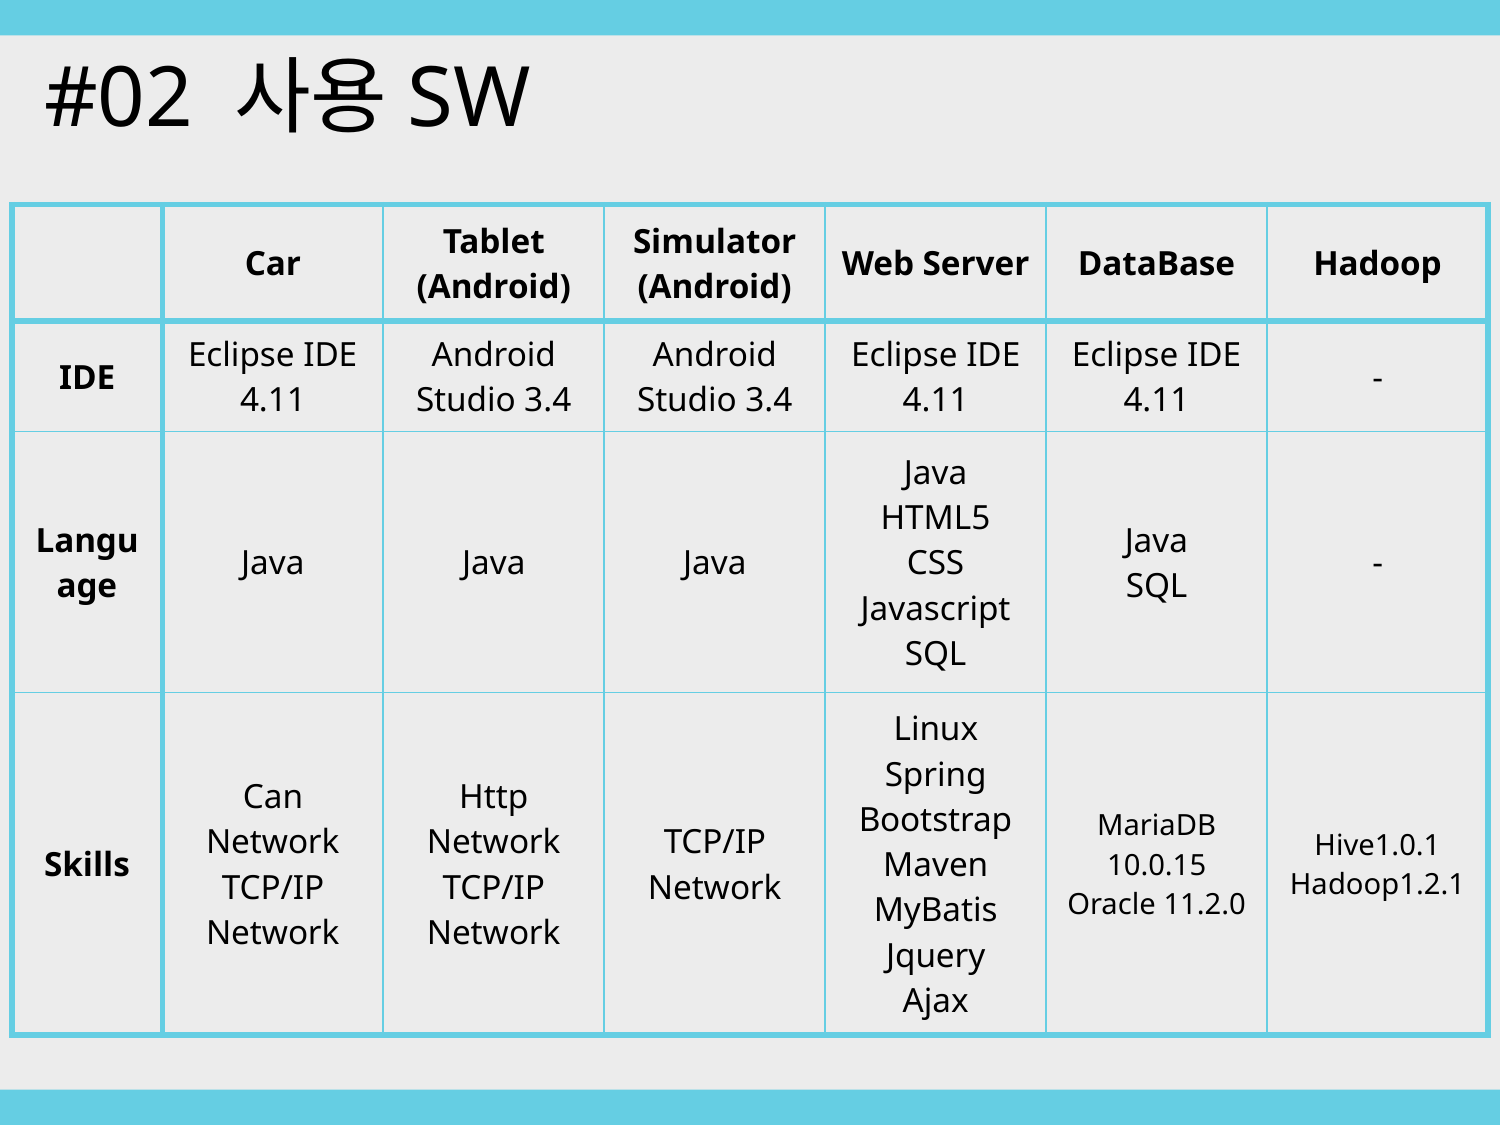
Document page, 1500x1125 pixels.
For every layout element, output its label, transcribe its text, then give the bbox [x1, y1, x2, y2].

table_cell IDE [15, 324, 160, 431]
table_cell TCP/IP Network [605, 693, 824, 1032]
table_cell Android Studio 3.4 [605, 324, 824, 431]
table_header Simulator (Android) [605, 207, 824, 318]
table_header Tablet (Android) [384, 207, 603, 318]
table_cell Java SQL [1047, 432, 1266, 692]
table_cell Language [15, 432, 160, 692]
table_cell Http Network TCP/IP Network [384, 693, 603, 1032]
table_cell Linux Spring Bootstrap Maven MyBatis Jquery Ajax [826, 693, 1045, 1032]
table_cell Hive1.0.1 Hadoop1.2.1 [1268, 693, 1485, 1032]
table_header DataBase [1047, 207, 1266, 318]
table_header Web Server [826, 207, 1045, 318]
table_cell MariaDB 10.0.15 Oracle 11.2.0 [1047, 693, 1266, 1032]
table_header [15, 207, 160, 318]
table_cell Eclipse IDE 4.11 [165, 324, 382, 431]
table_cell Java [165, 432, 382, 692]
table_cell - [1268, 324, 1485, 431]
table_cell Skills [15, 693, 160, 1032]
table_cell Can Network TCP/IP Network [165, 693, 382, 1032]
table_cell - [1268, 432, 1485, 692]
table_cell Java [605, 432, 824, 692]
table_header Car [165, 207, 382, 318]
table_cell Java HTML5 CSS Javascript SQL [826, 432, 1045, 692]
table_cell Eclipse IDE 4.11 [1047, 324, 1266, 431]
table_header Hadoop [1268, 207, 1485, 318]
table_cell Eclipse IDE 4.11 [826, 324, 1045, 431]
text_box [0, 1087, 1500, 1125]
text_box [0, 0, 1500, 37]
text_box #02 사용SW [29, 35, 546, 151]
table_cell Java [384, 432, 603, 692]
table_cell Android Studio 3.4 [384, 324, 603, 431]
